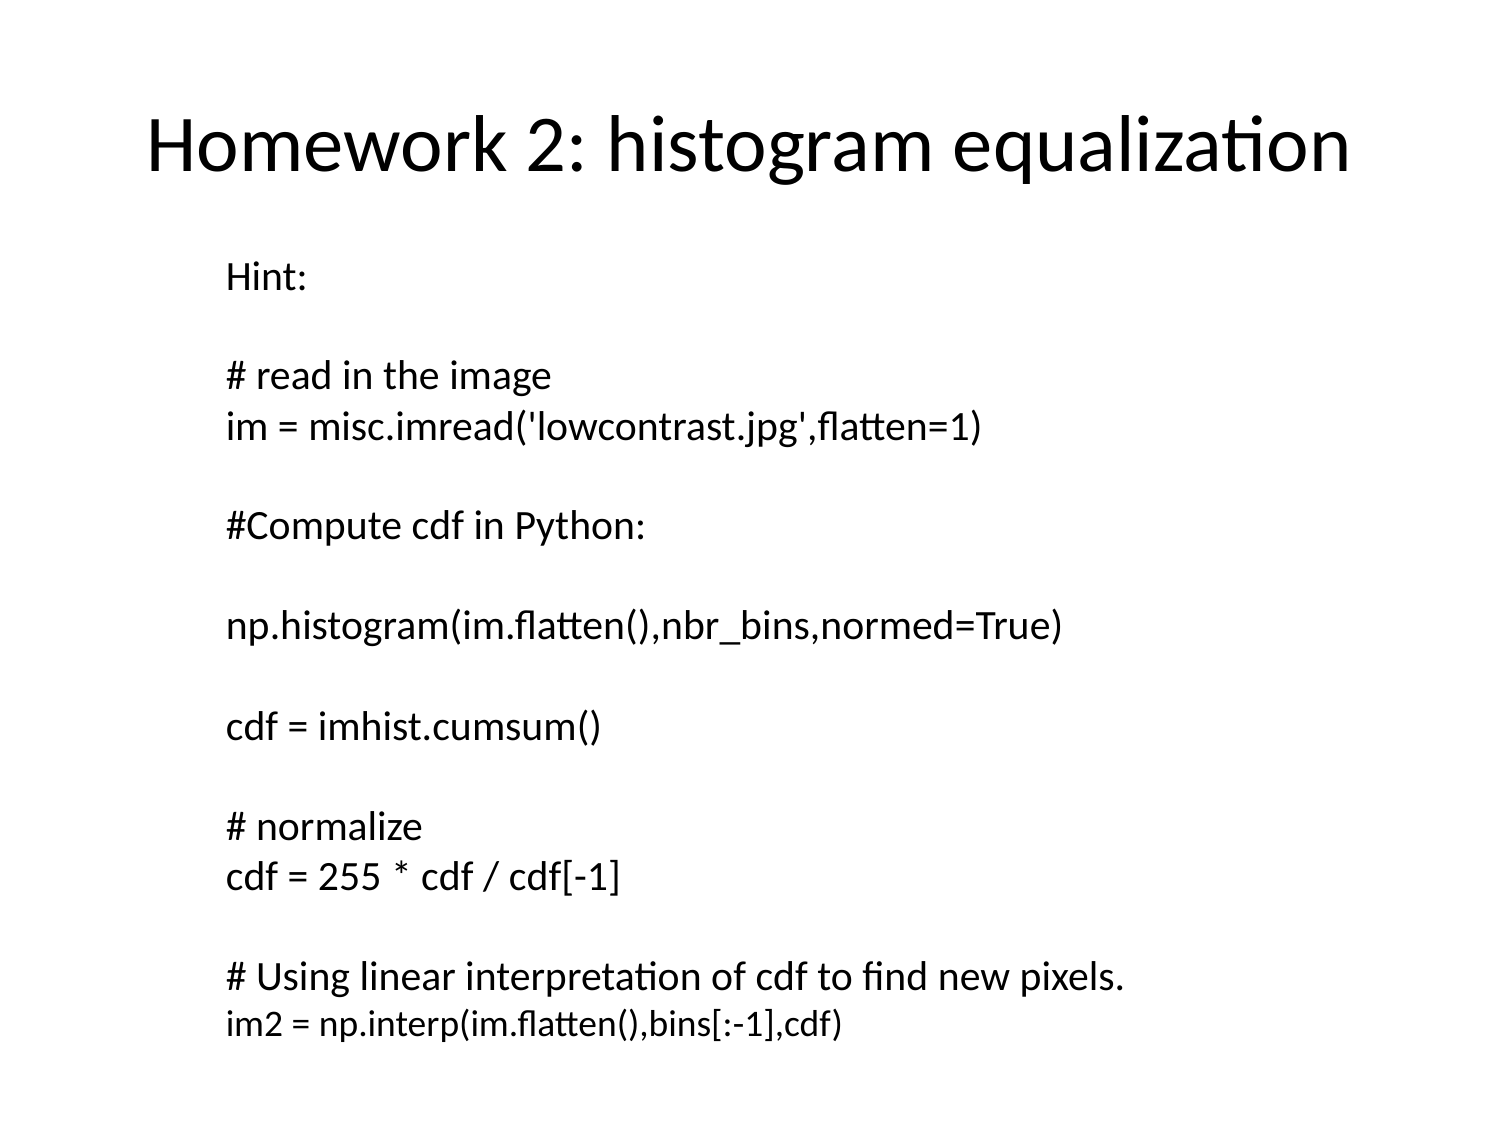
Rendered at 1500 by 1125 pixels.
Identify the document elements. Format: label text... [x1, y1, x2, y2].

title Homework 2: histogram equalization [75, 45, 1425, 233]
text_box Hint: # read in the image im = misc.imread('lowcontrast.jpg',flatten=1) #Compute cdf in Python: np.histogram(im.flatten(),nbr_bins,normed=True) cdf = imhist.cumsum() # normalize cdf = 255 * cdf / cdf[-1] # Using linear interpretation of cdf to find new pixels. im2 = np.interp(im.flatten(),bins[:-1],cdf) [211, 240, 1328, 1125]
